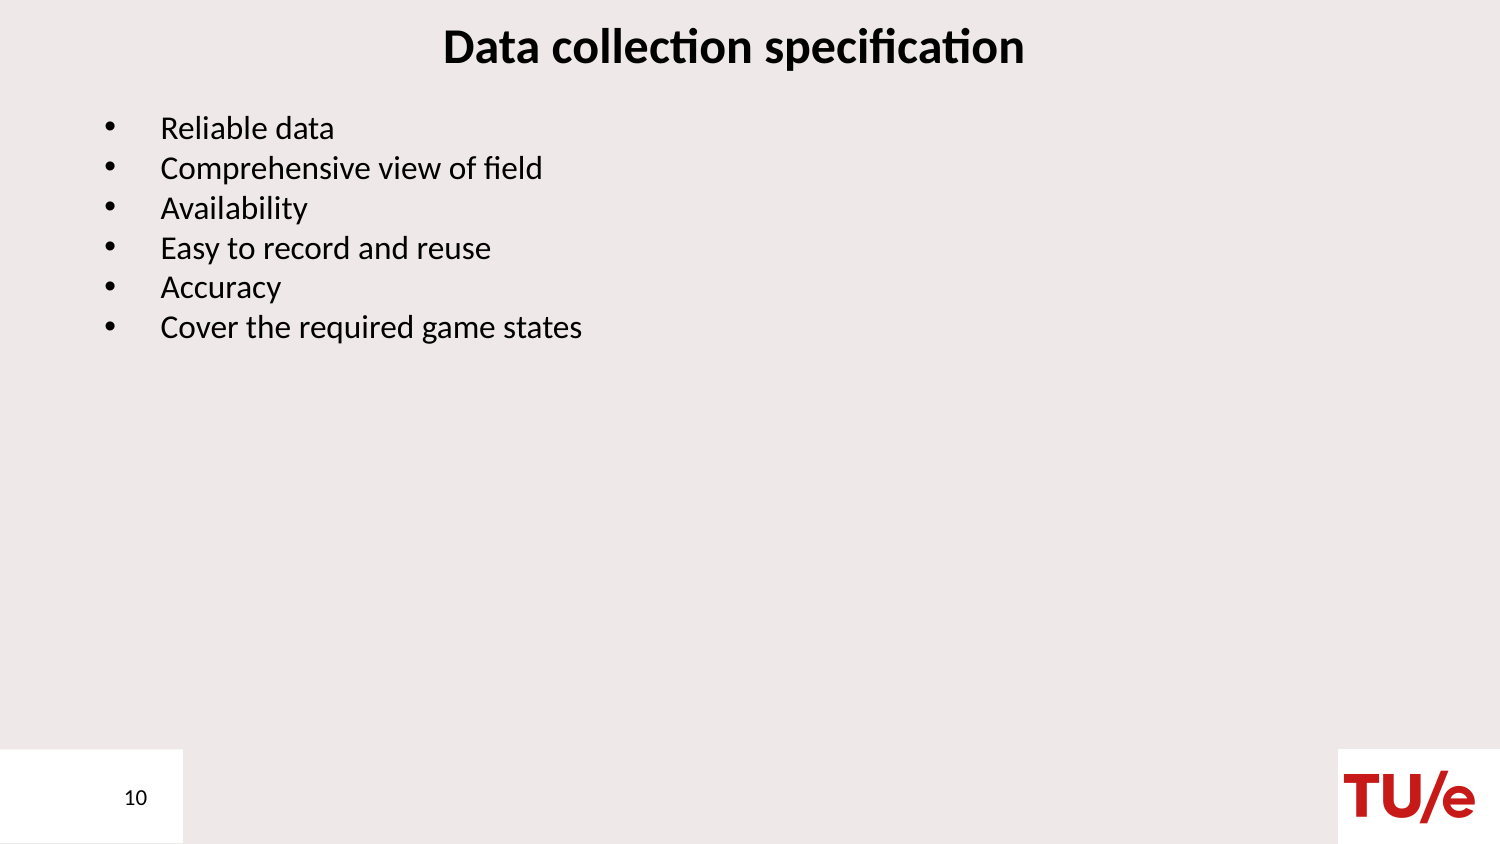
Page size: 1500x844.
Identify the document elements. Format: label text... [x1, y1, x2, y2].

title Data collection specification [114, 17, 1354, 106]
slide_number 10 [0, 749, 183, 844]
list Reliable data Comprehensive view of field Availability Easy to record and reuse Accuracy Cover the required game states [104, 106, 1364, 389]
picture [1338, 749, 1500, 844]
